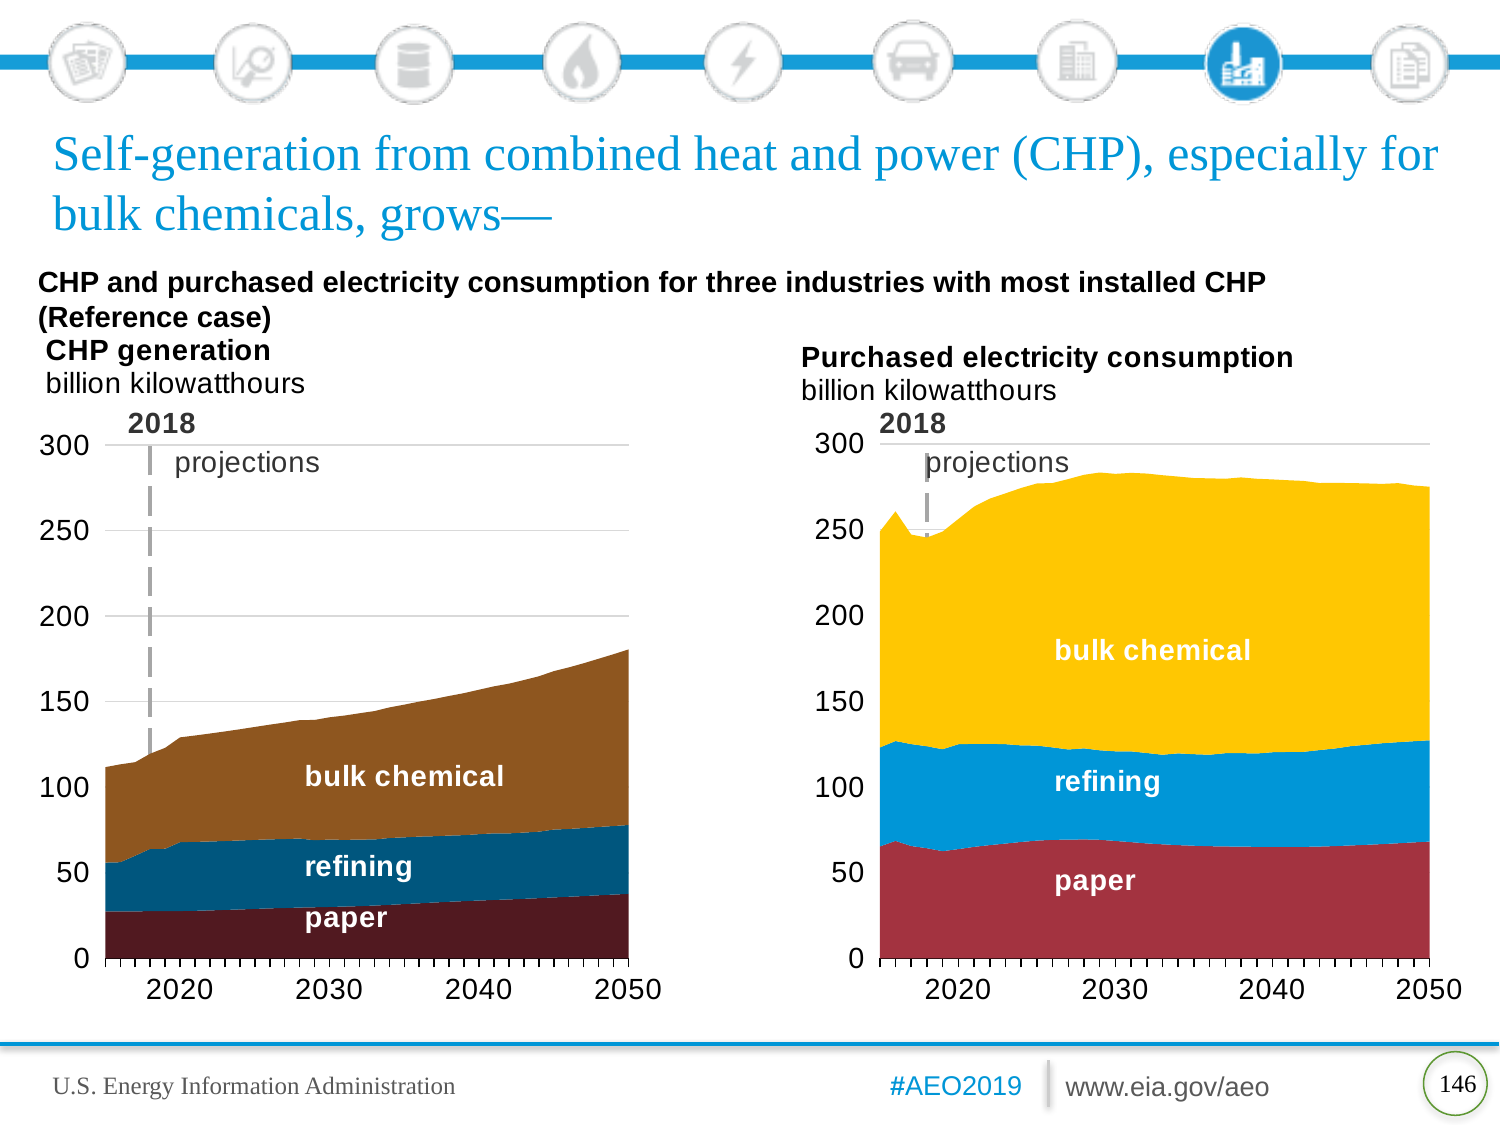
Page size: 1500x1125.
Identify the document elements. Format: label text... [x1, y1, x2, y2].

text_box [46, 9, 1457, 115]
chart [38, 324, 713, 1014]
chart [789, 324, 1464, 1014]
title Self-generation from combined heat and power (CHP), especially for bulk chemicals, grows— [38, 123, 1466, 248]
picture [37, 10, 46, 111]
text_box CHP and purchased electricity consumption for three industries with most installed CHP (Reference case) [37, 263, 1302, 335]
slide_number 146 [1415, 1053, 1500, 1113]
